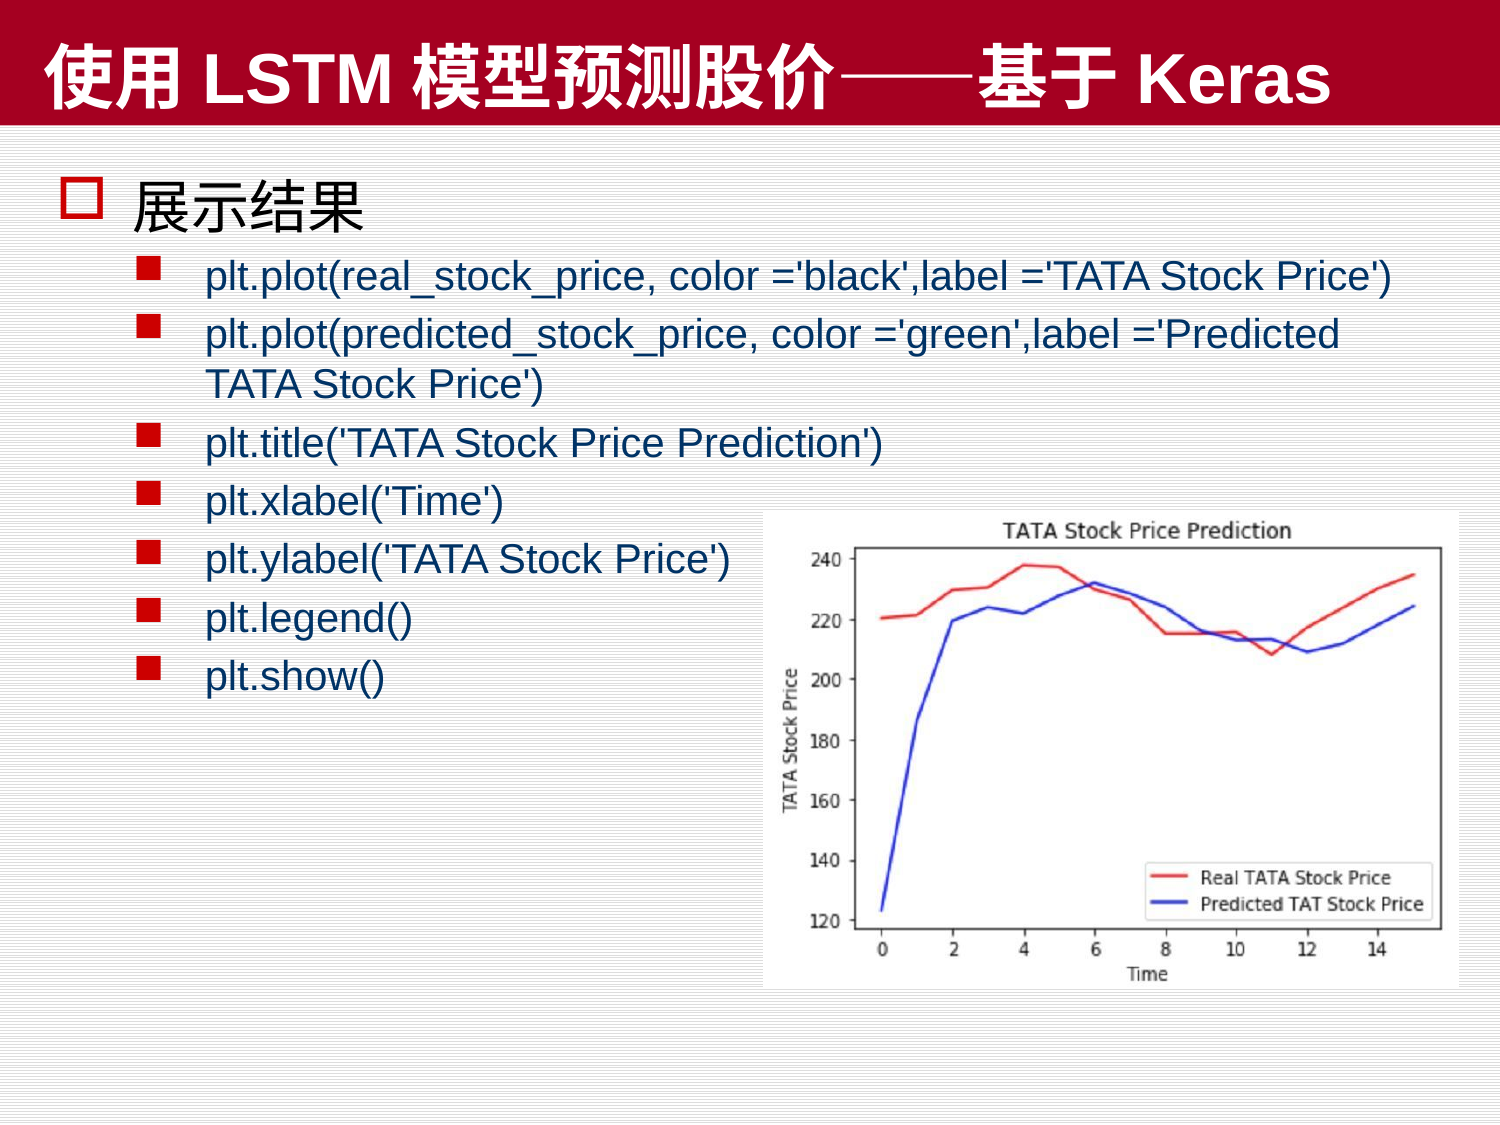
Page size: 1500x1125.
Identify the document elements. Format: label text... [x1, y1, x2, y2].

title 使用LSTM模型预测股价——基于Keras [0, 0, 1500, 126]
picture [763, 510, 1459, 989]
list 展示结果 plt.plot(real_stock_price, color ='black',label ='TATA Stock Price') plt.plot(predicted_stock_price, color ='green',label ='Predicted TATA Stock Price') plt.title('TATA Stock Price Prediction') plt.xlabel('Time') plt.ylabel('TATA Stock Price') plt.legend() plt.show() [40, 148, 1460, 1036]
